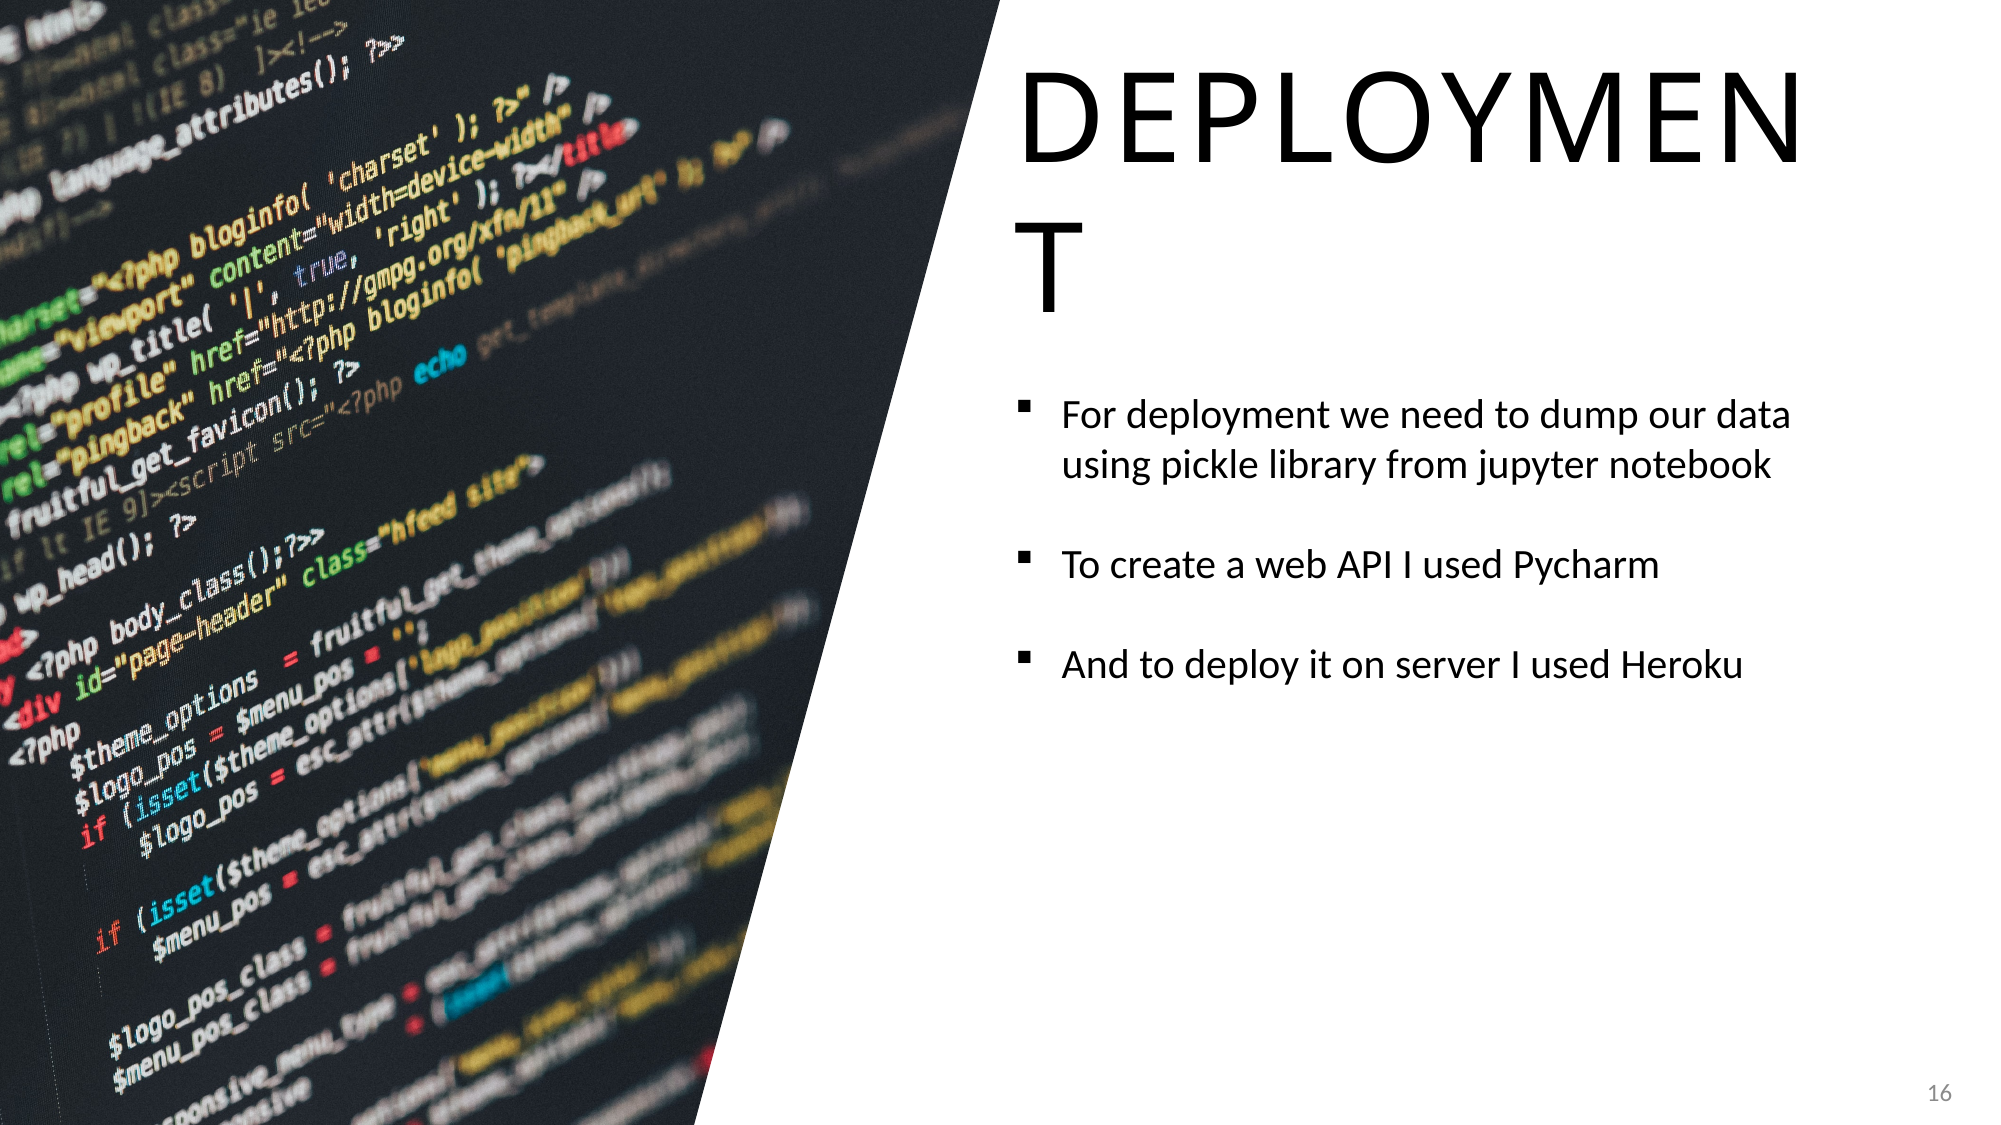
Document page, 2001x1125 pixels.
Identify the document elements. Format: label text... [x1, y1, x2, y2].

slide_number 16 [1894, 1061, 1968, 1121]
title Deployment [1000, 125, 1862, 346]
text_box For deployment we need to dump our data using pickle library from jupyter notebook To create a web API I used Pycharm And to deploy it on server I used Heroku [1000, 379, 1862, 785]
picture [0, 0, 1000, 1125]
